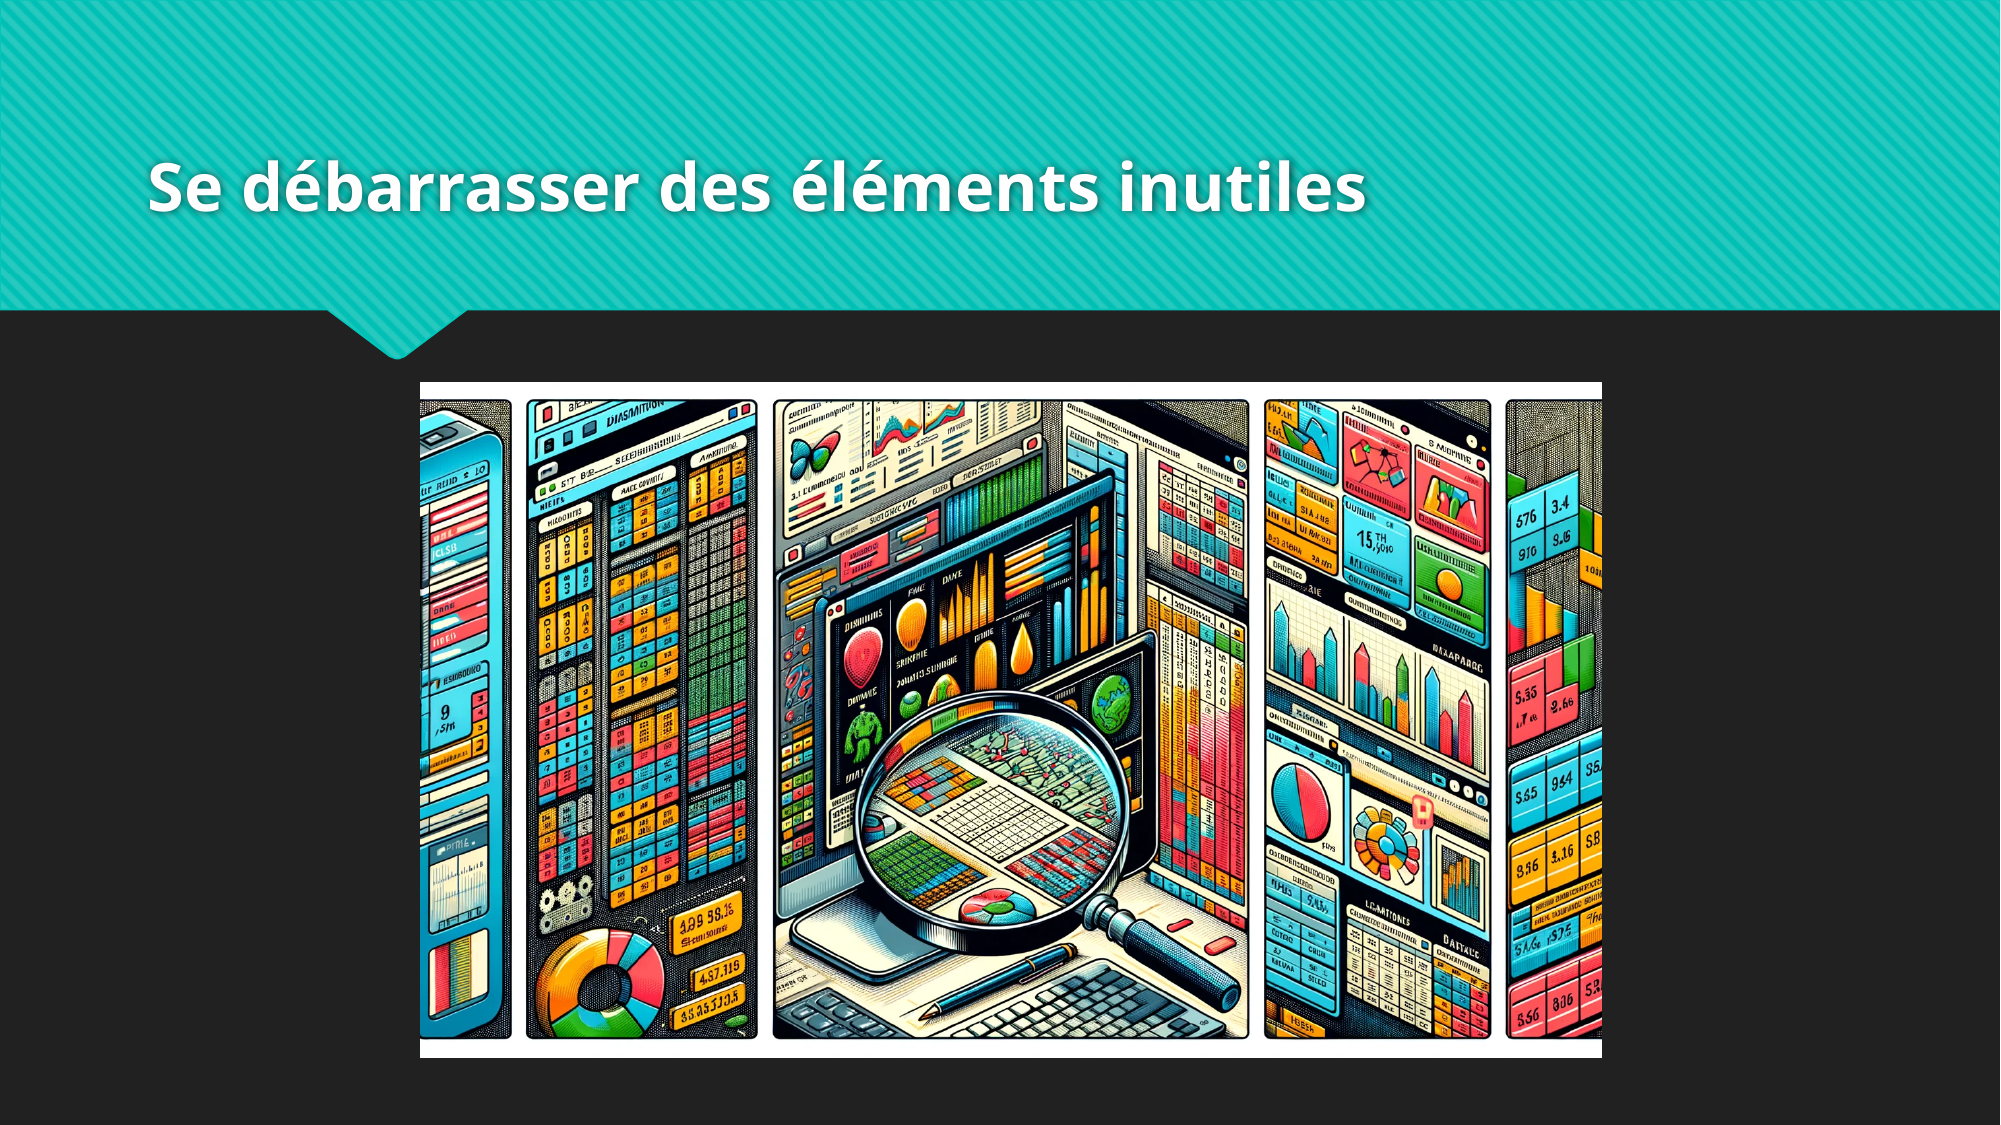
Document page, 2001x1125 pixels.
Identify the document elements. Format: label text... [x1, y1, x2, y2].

title Se débarrasser des éléments inutiles [132, 73, 1923, 233]
picture [420, 382, 1602, 1058]
picture [429, 928, 490, 1021]
picture [1, 1, 1999, 357]
